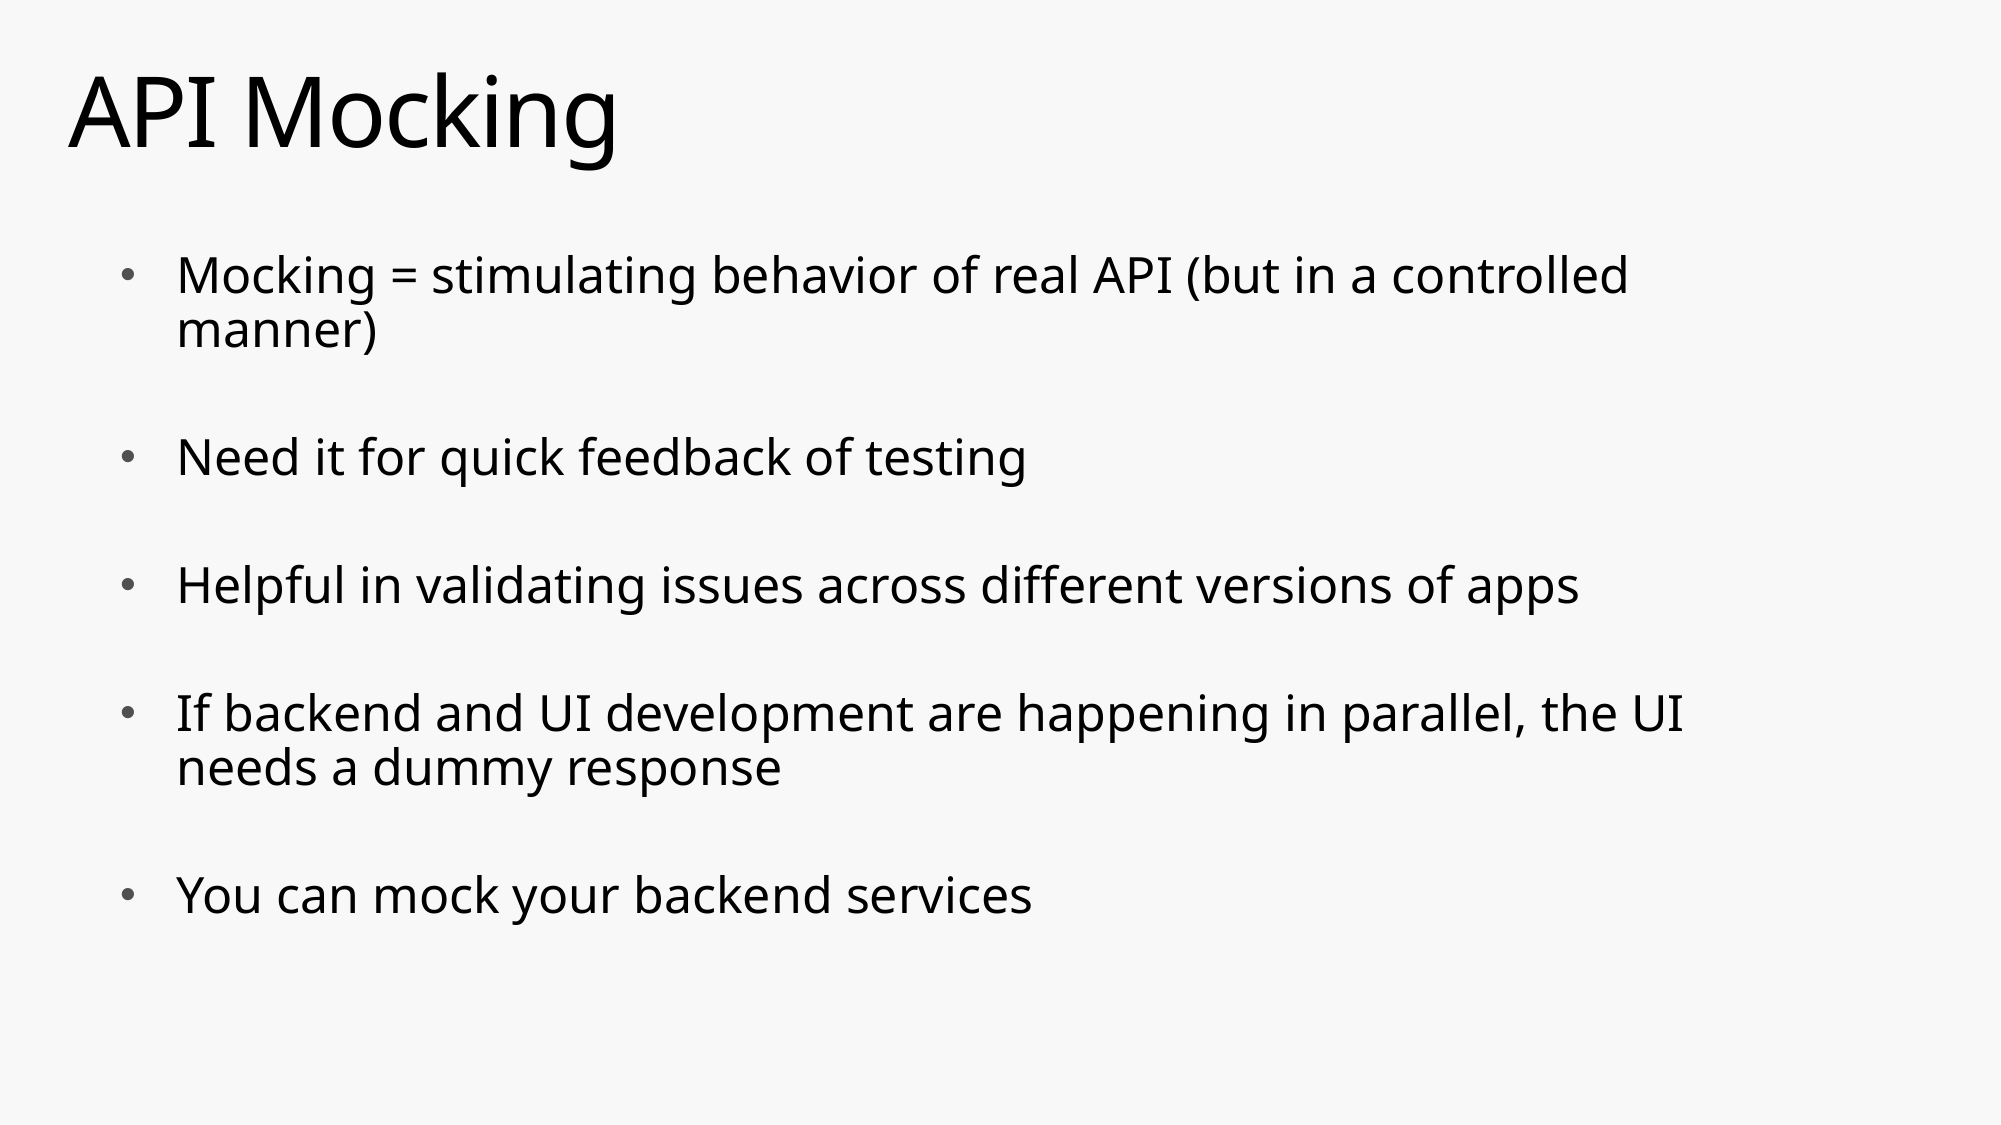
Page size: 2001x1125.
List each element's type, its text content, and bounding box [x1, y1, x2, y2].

list Mocking = stimulating behavior of real API (but in a controlled manner) Need it for quick feedback of testing Helpful in validating issues across different versions of apps If backend and UI development are happening in parallel, the UI needs a dummy response You can mock your backend services [96, 235, 1864, 963]
title API Mocking [44, 47, 1957, 196]
